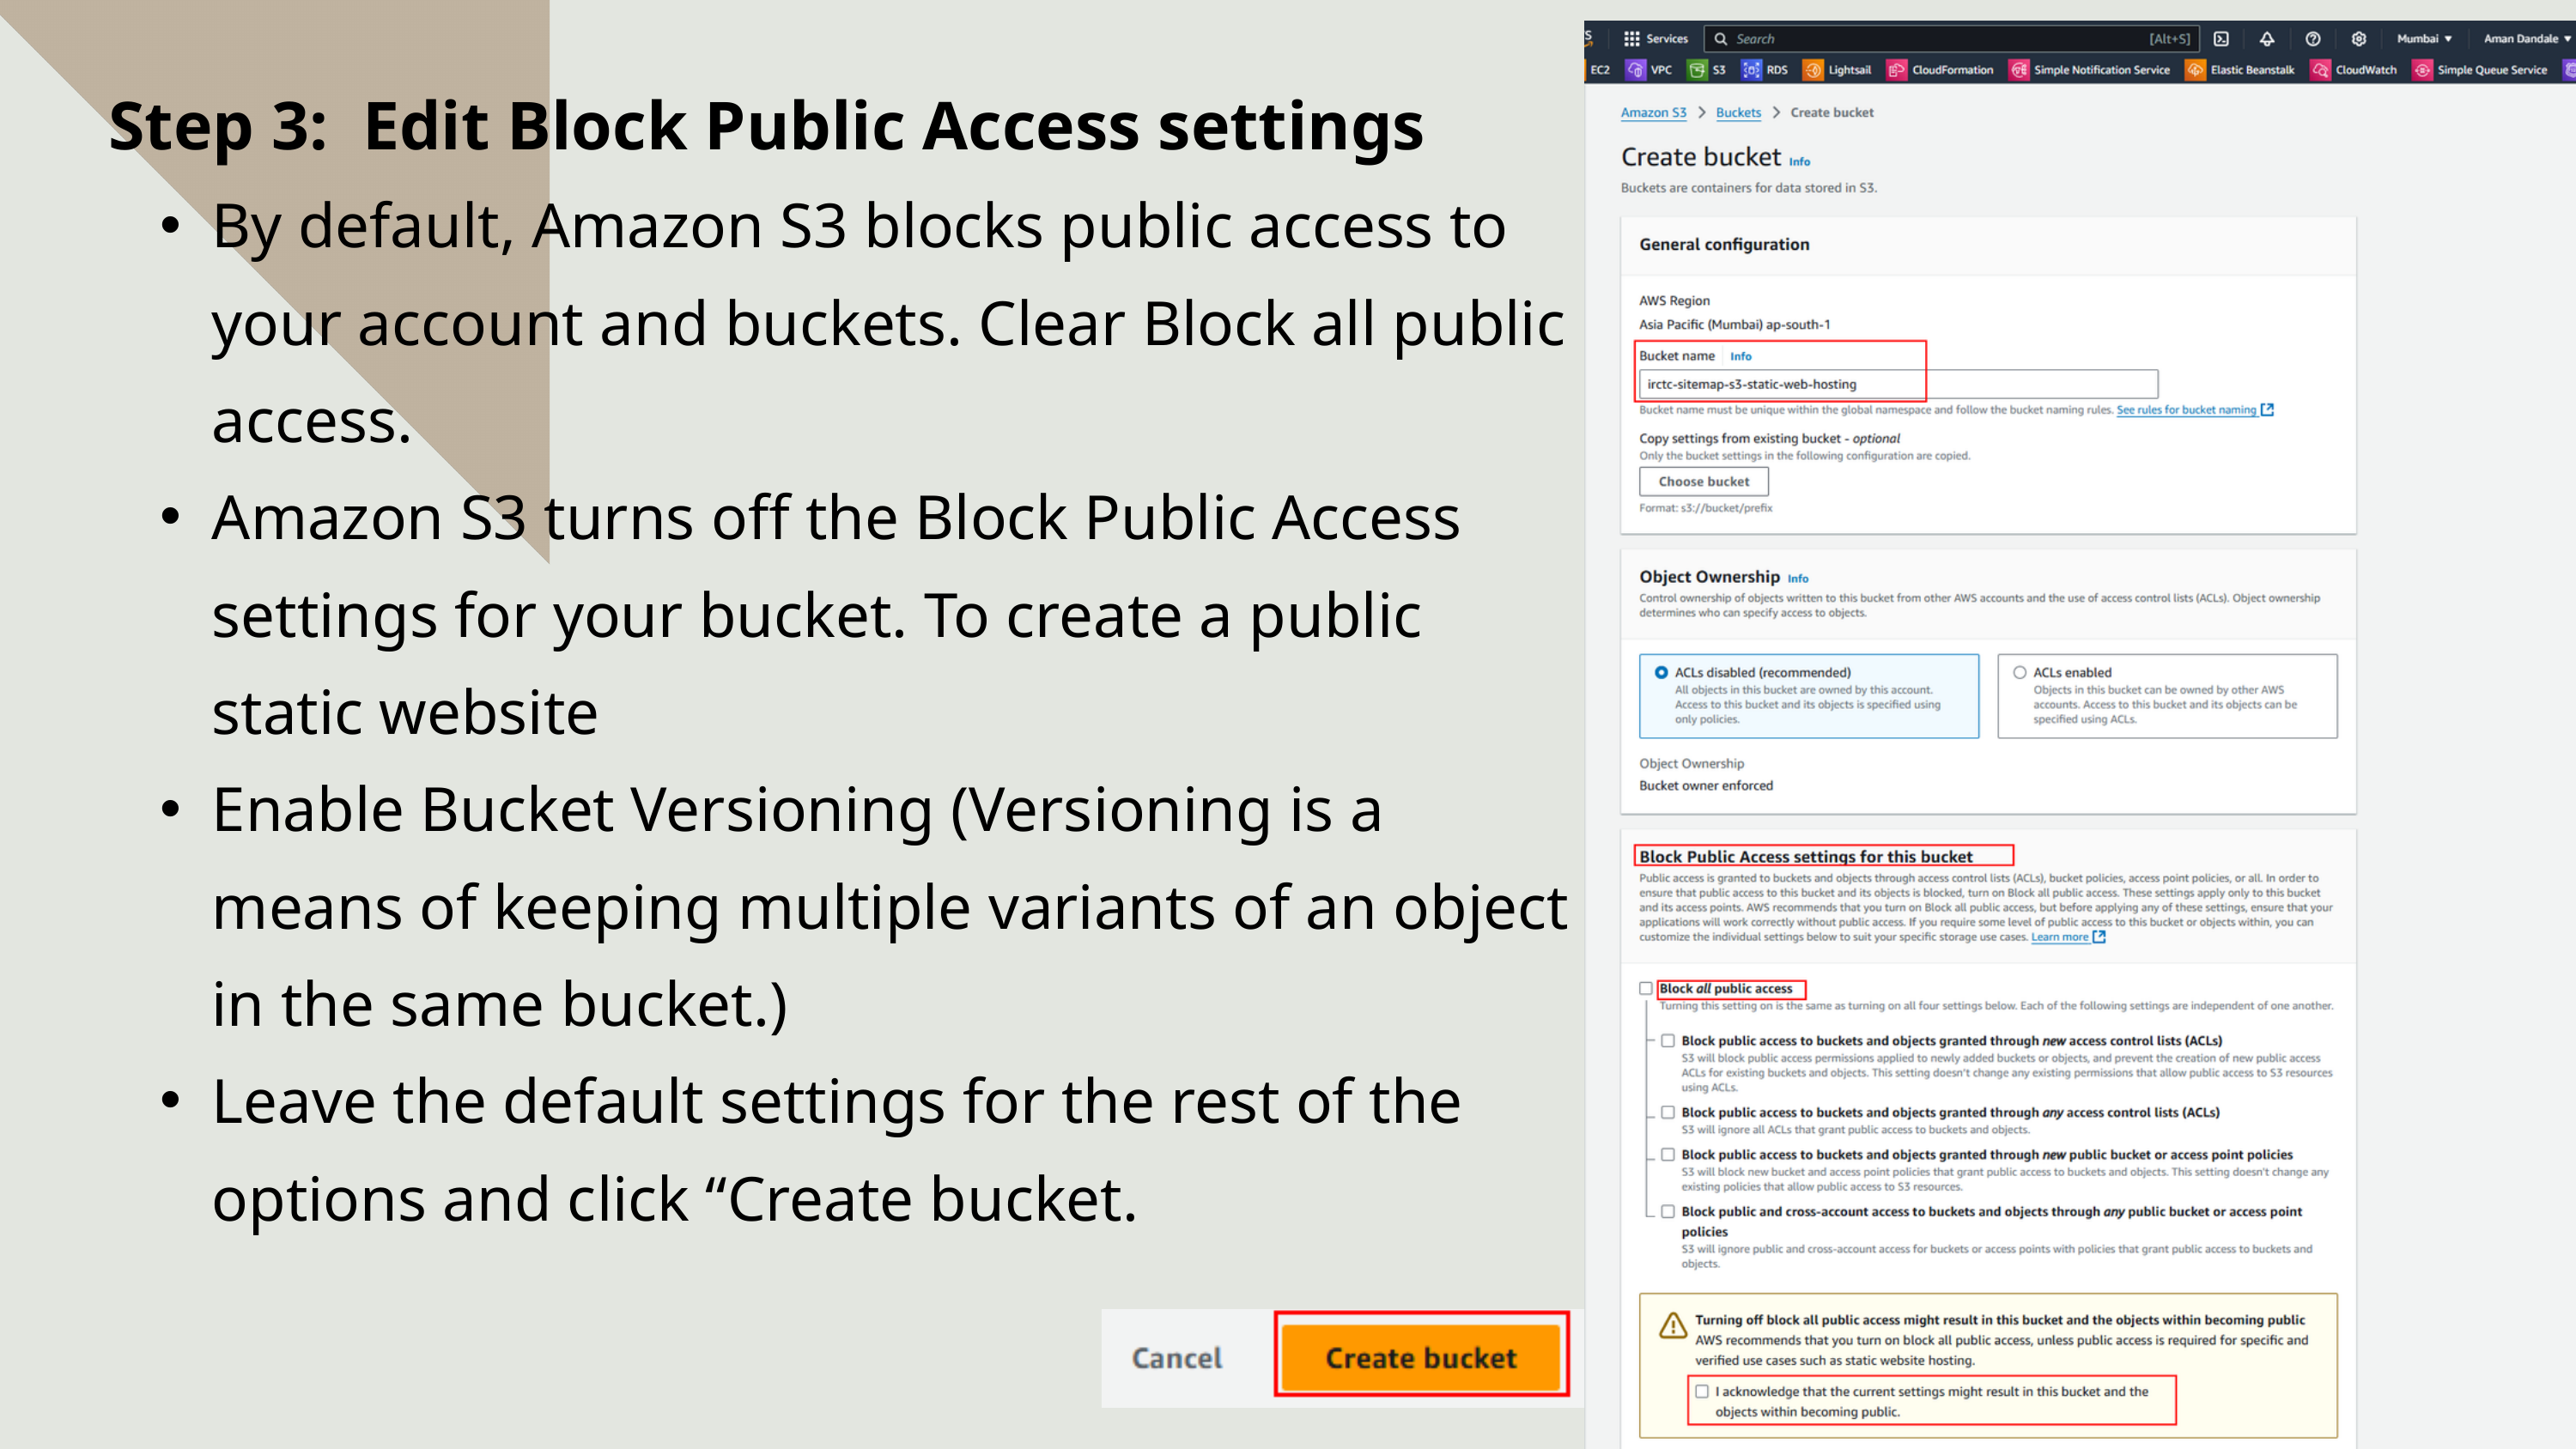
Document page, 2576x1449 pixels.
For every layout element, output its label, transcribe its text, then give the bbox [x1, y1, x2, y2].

text_box [1101, 1309, 1585, 1408]
text_box [0, 0, 550, 565]
text_box [1584, 21, 2576, 1449]
text_box Step 3: Edit Block Public Access settings By default, Amazon S3 blocks public access to your account and buckets. Clear Block all public access. Amazon S3 turns off the Block Public Access settings for your bucket. To create a public static website Enable Bucket Versioning (Versioning is a means of keeping multiple variants of an object in the same bucket.) Leave the default settings for the rest of the options and click “Create bucket. [108, 57, 1585, 1234]
